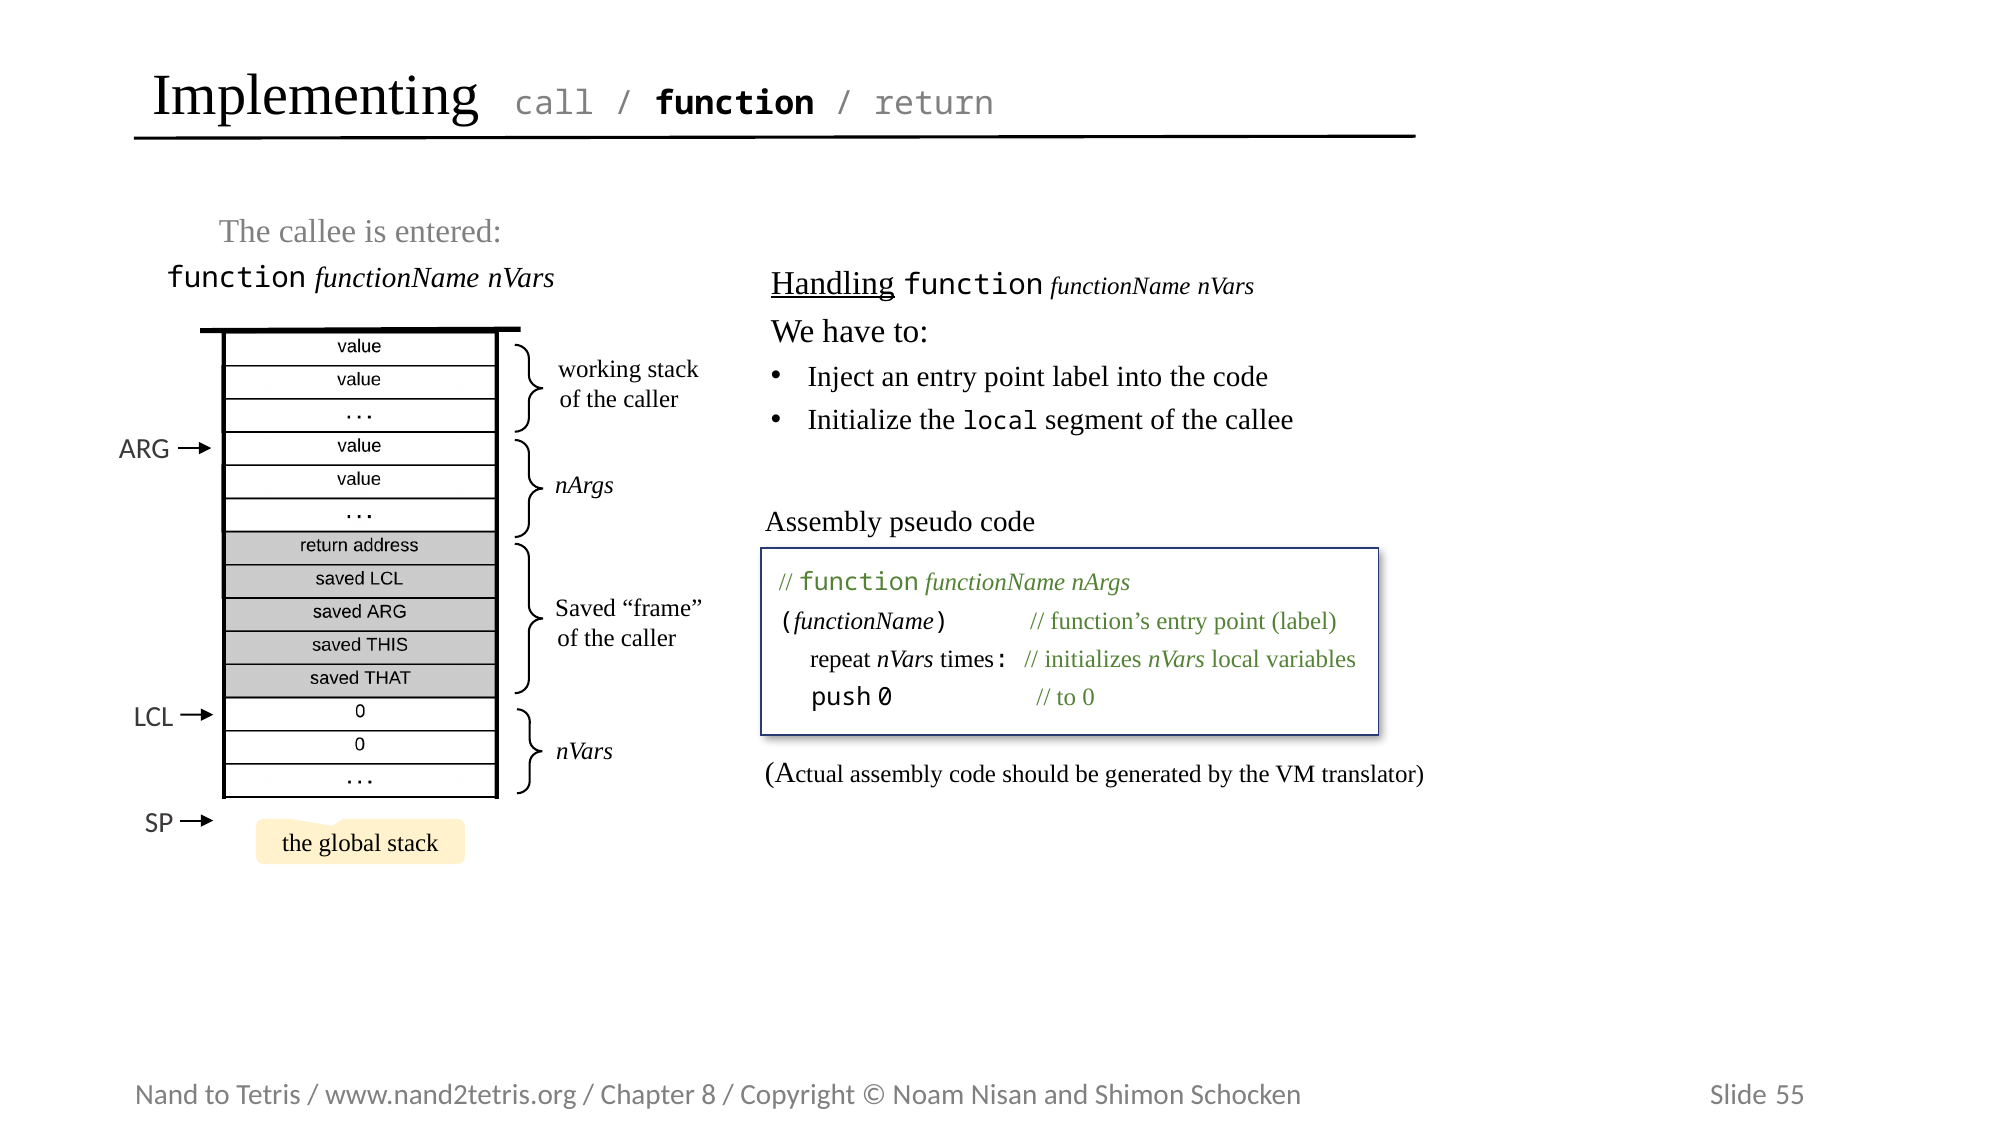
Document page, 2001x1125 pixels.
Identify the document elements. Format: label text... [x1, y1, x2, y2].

text_box the global stack [255, 818, 466, 865]
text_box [16, 690, 214, 739]
title Implementing call / function / return [137, 48, 1417, 144]
text_box (Actual assembly code should be generated by the VM translator) [749, 746, 1668, 809]
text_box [514, 439, 736, 538]
picture [221, 331, 507, 799]
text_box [514, 344, 756, 432]
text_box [514, 543, 736, 694]
text_box // function functionName nArgs (functionName) // function’s entry point (label) repeat nVars times: // initializes nVars local variables push 0 // to 0 [760, 558, 1379, 736]
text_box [102, 422, 212, 471]
text_box The callee is entered: function functionName nVars [15, 196, 706, 335]
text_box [516, 709, 737, 794]
text_box Assembly pseudo code [749, 494, 1668, 558]
text_box Handling function functionName nVars We have to: Inject an entry point label into the code Initialize the local segment of the callee [755, 253, 1405, 494]
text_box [16, 796, 214, 845]
